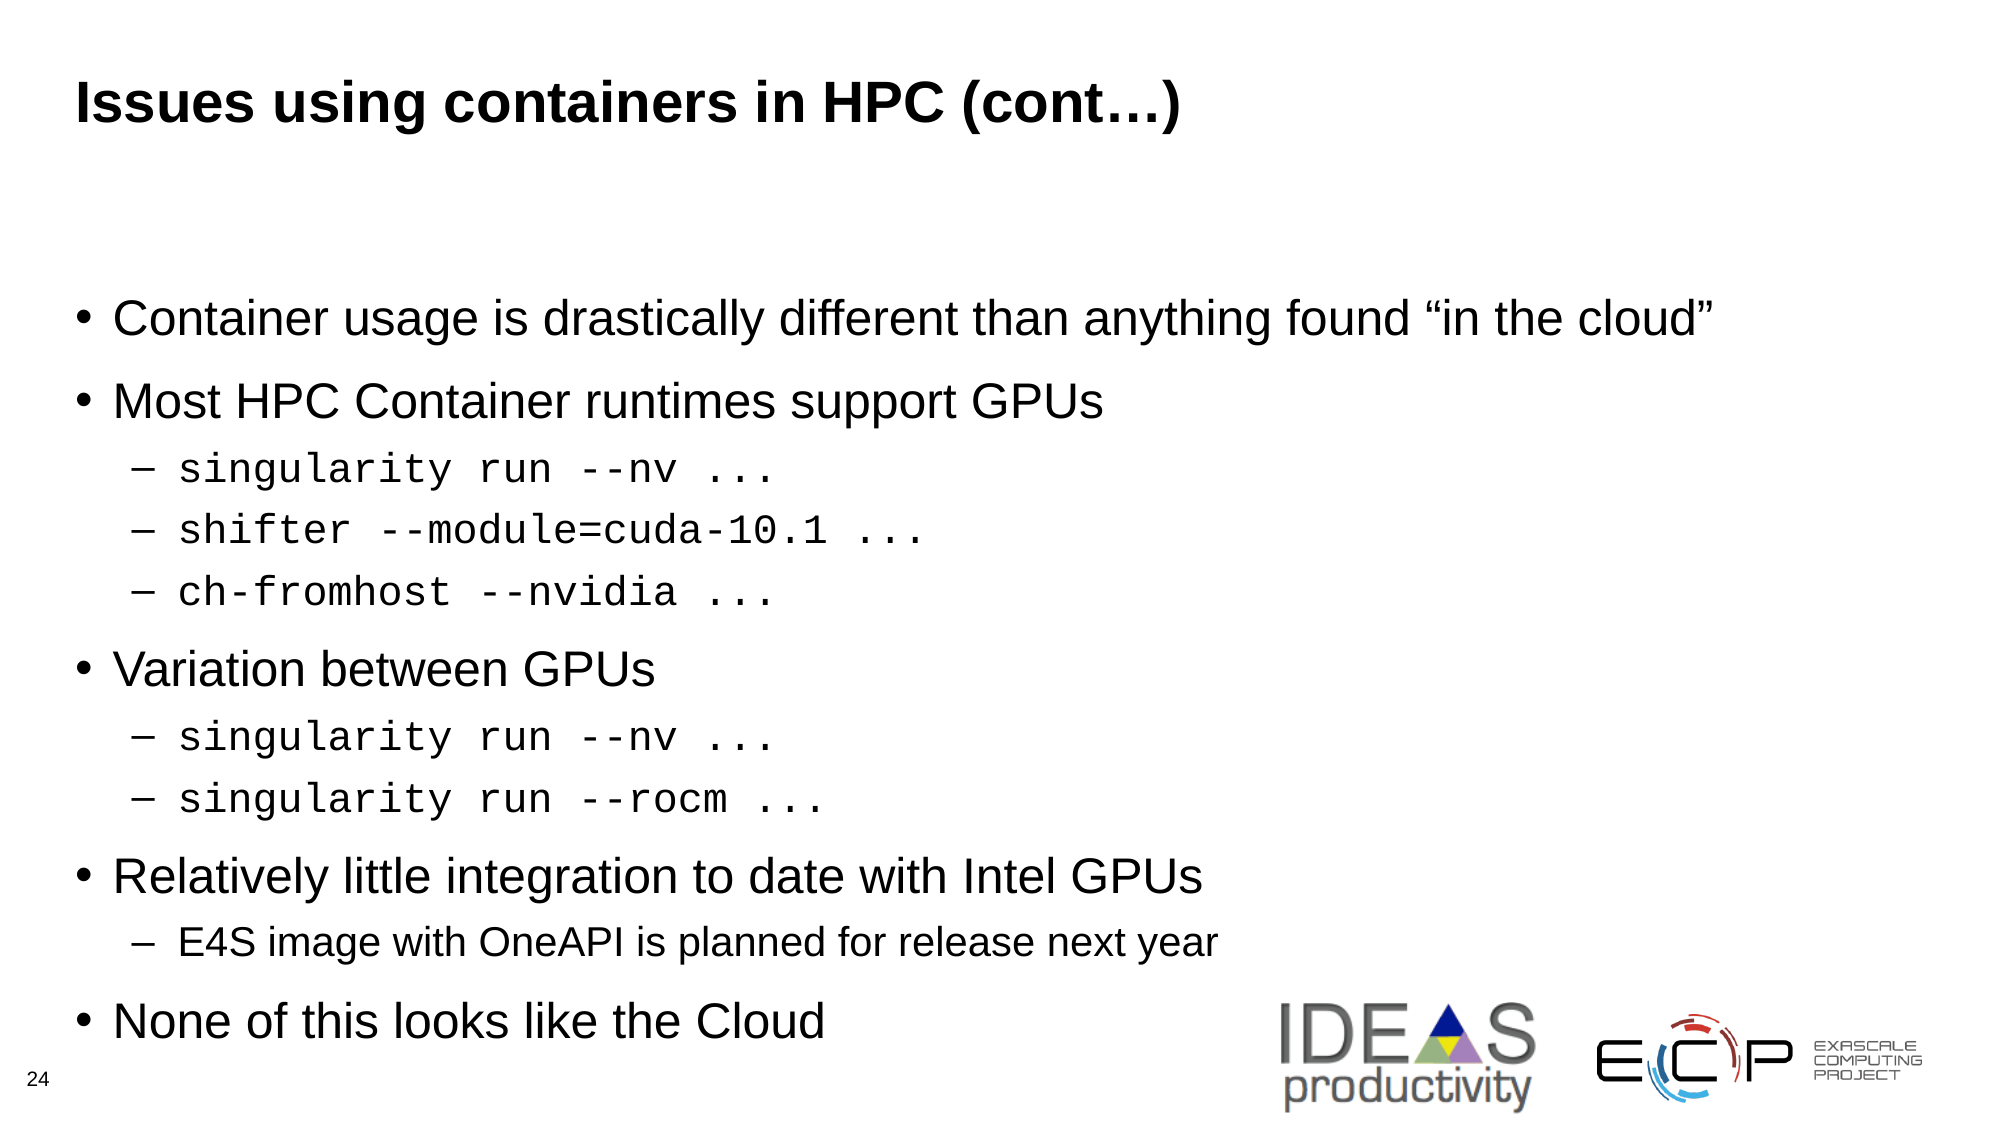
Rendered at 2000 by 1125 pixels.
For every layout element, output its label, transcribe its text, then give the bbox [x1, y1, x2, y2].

picture [1597, 1014, 1922, 1103]
list Container usage is drastically different than anything found “in the cloud” Most HPC Container runtimes support GPUs singularity run --nv ... shifter --module=cuda-10.1 ... ch-fromhost --nvidia ... Variation between GPUs singularity run --nv ... singularity run --rocm ... Relatively little integration to date with Intel GPUs E4S image with OneAPI is planned for release next year None of this looks like the Cloud [59, 284, 1926, 950]
picture [1280, 1002, 1537, 1114]
title Issues using containers in HPC (cont…) [59, 67, 1926, 218]
